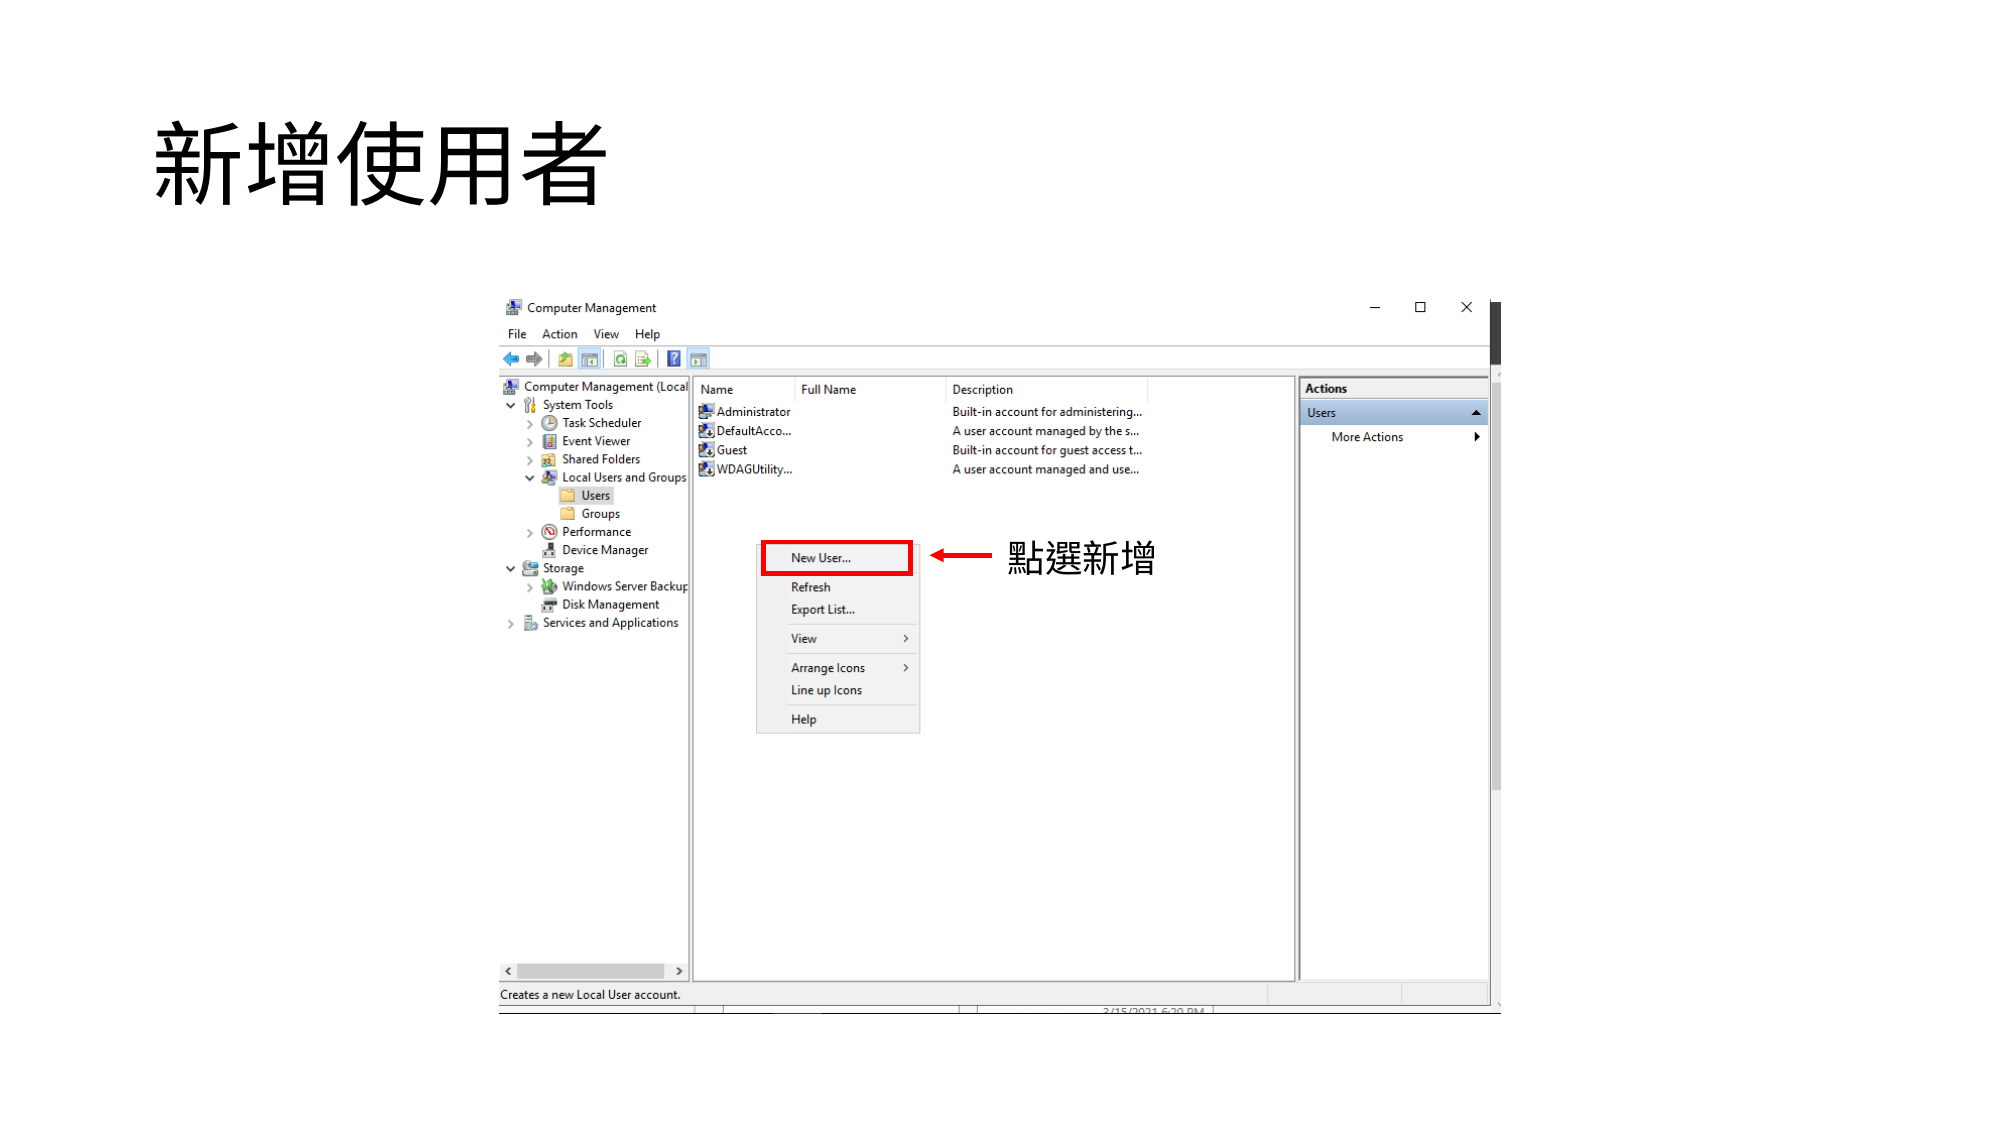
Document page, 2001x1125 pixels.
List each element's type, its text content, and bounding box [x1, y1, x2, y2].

title 新增使用者 [137, 59, 1863, 278]
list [499, 299, 1501, 1014]
